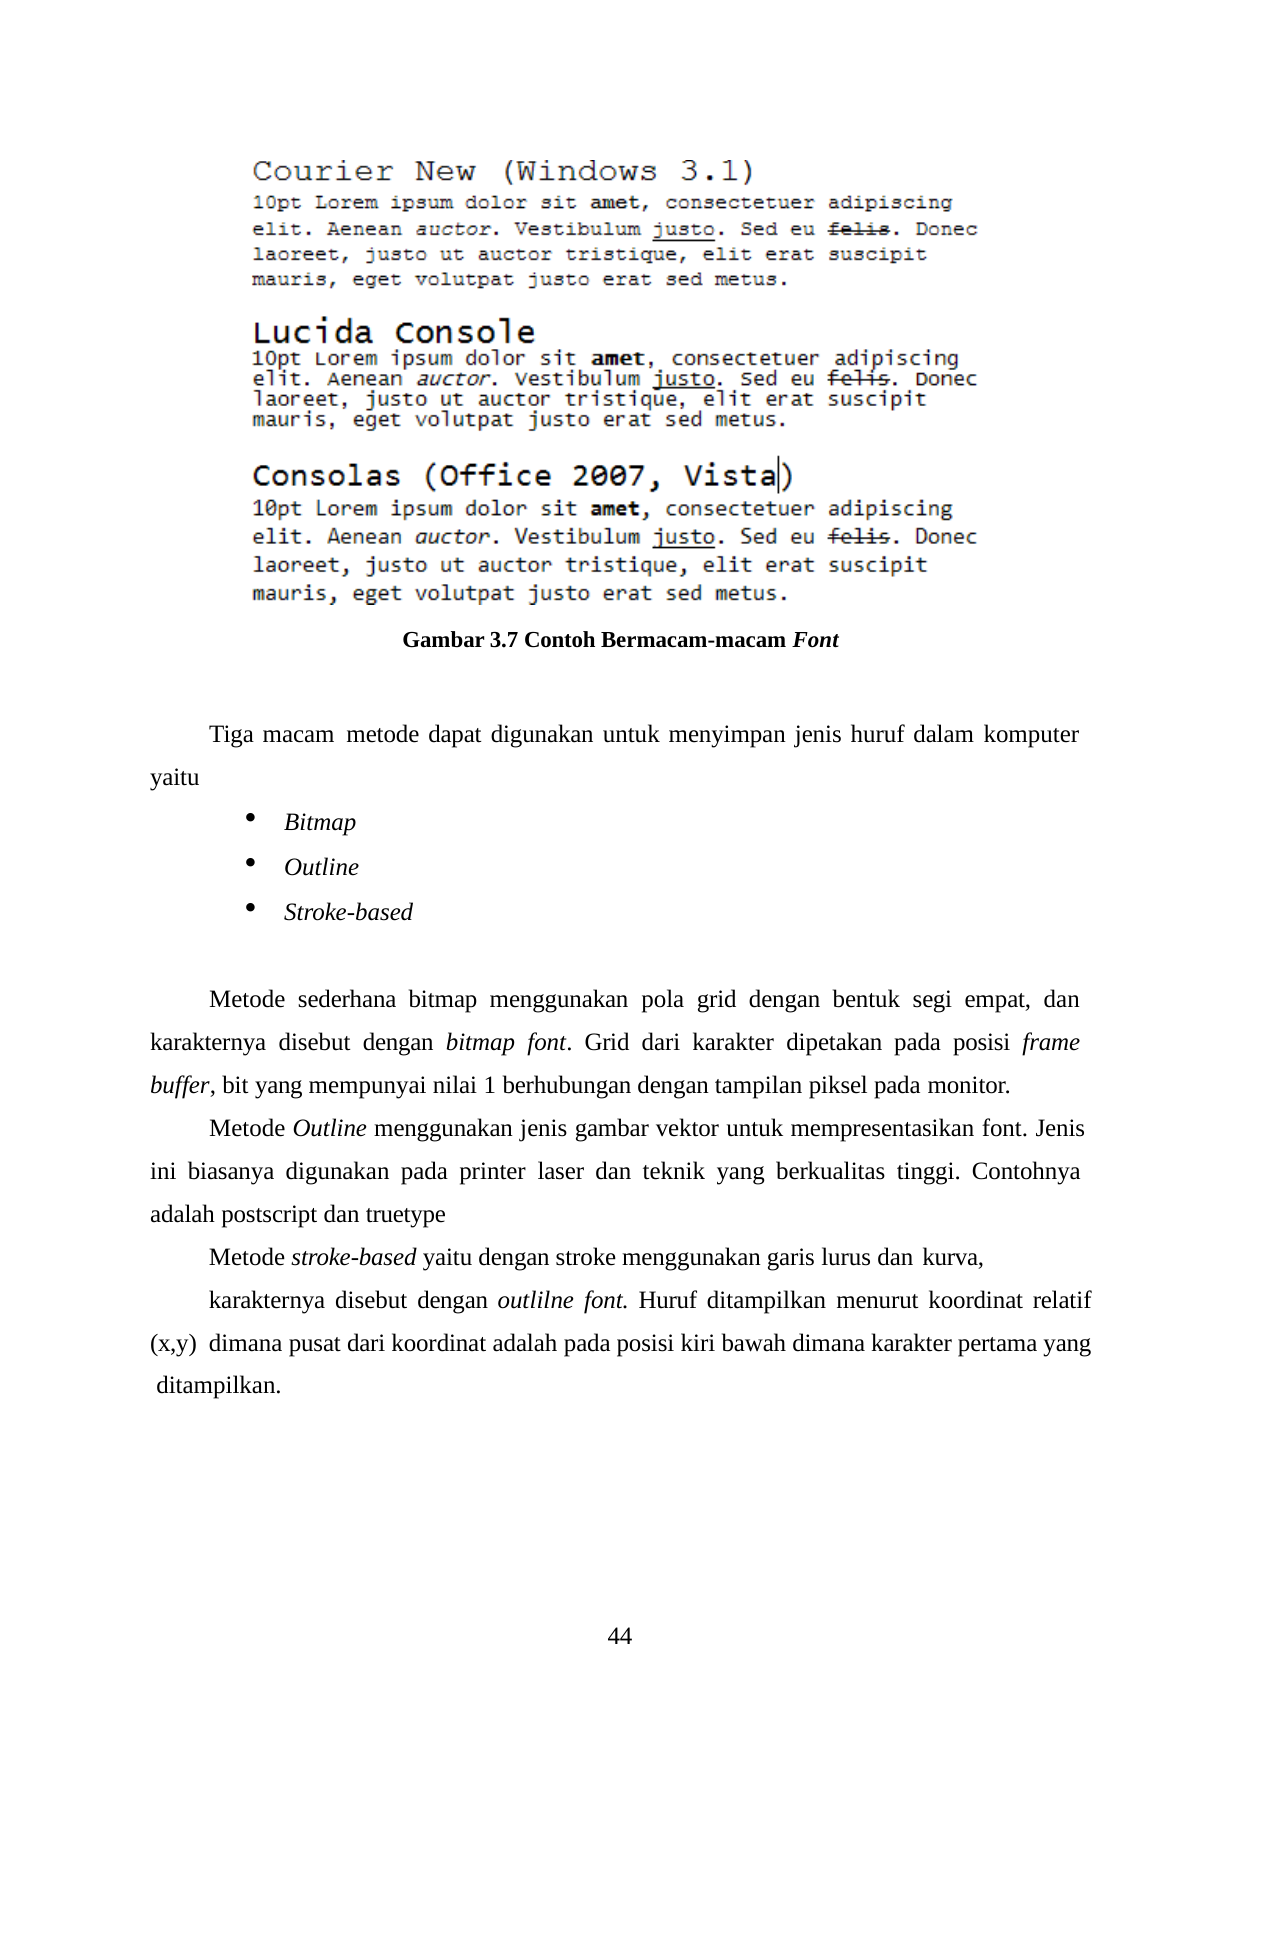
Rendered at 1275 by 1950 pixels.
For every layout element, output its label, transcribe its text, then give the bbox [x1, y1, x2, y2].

text_box [251, 160, 978, 605]
text_box Gambar 3.7 Contoh Bermacam-macam Font Tiga macam metode dapat digunakan untuk menyimpan jenis huruf dalam komputer yaitu Bitmap Outline Stroke-based Metode sederhana bitmap menggunakan pola grid dengan bentuk segi empat, dan karakternya disebut dengan bitmap font. Grid dari karakter dipetakan pada posisi frame buffer, bit yang mempunyai nilai 1 berhubungan dengan tampilan piksel pada monitor. Metode Outline menggunakan jenis gambar vektor untuk mempresentasikan font. Jenis ini biasanya digunakan pada printer laser dan teknik yang berkualitas tinggi. Contohnya adalah postscript dan truetype Metode stroke-based yaitu dengan stroke menggunakan garis lurus dan kurva, karakternya disebut dengan outlilne font. Huruf ditampilkan menurut koordinat relatif (x,y) dimana pusat dari koordinat adalah pada posisi kiri bawah dimana karakter pertama yang ditampilkan. [147, 622, 1093, 1399]
slide_number 44 [601, 1619, 639, 1950]
